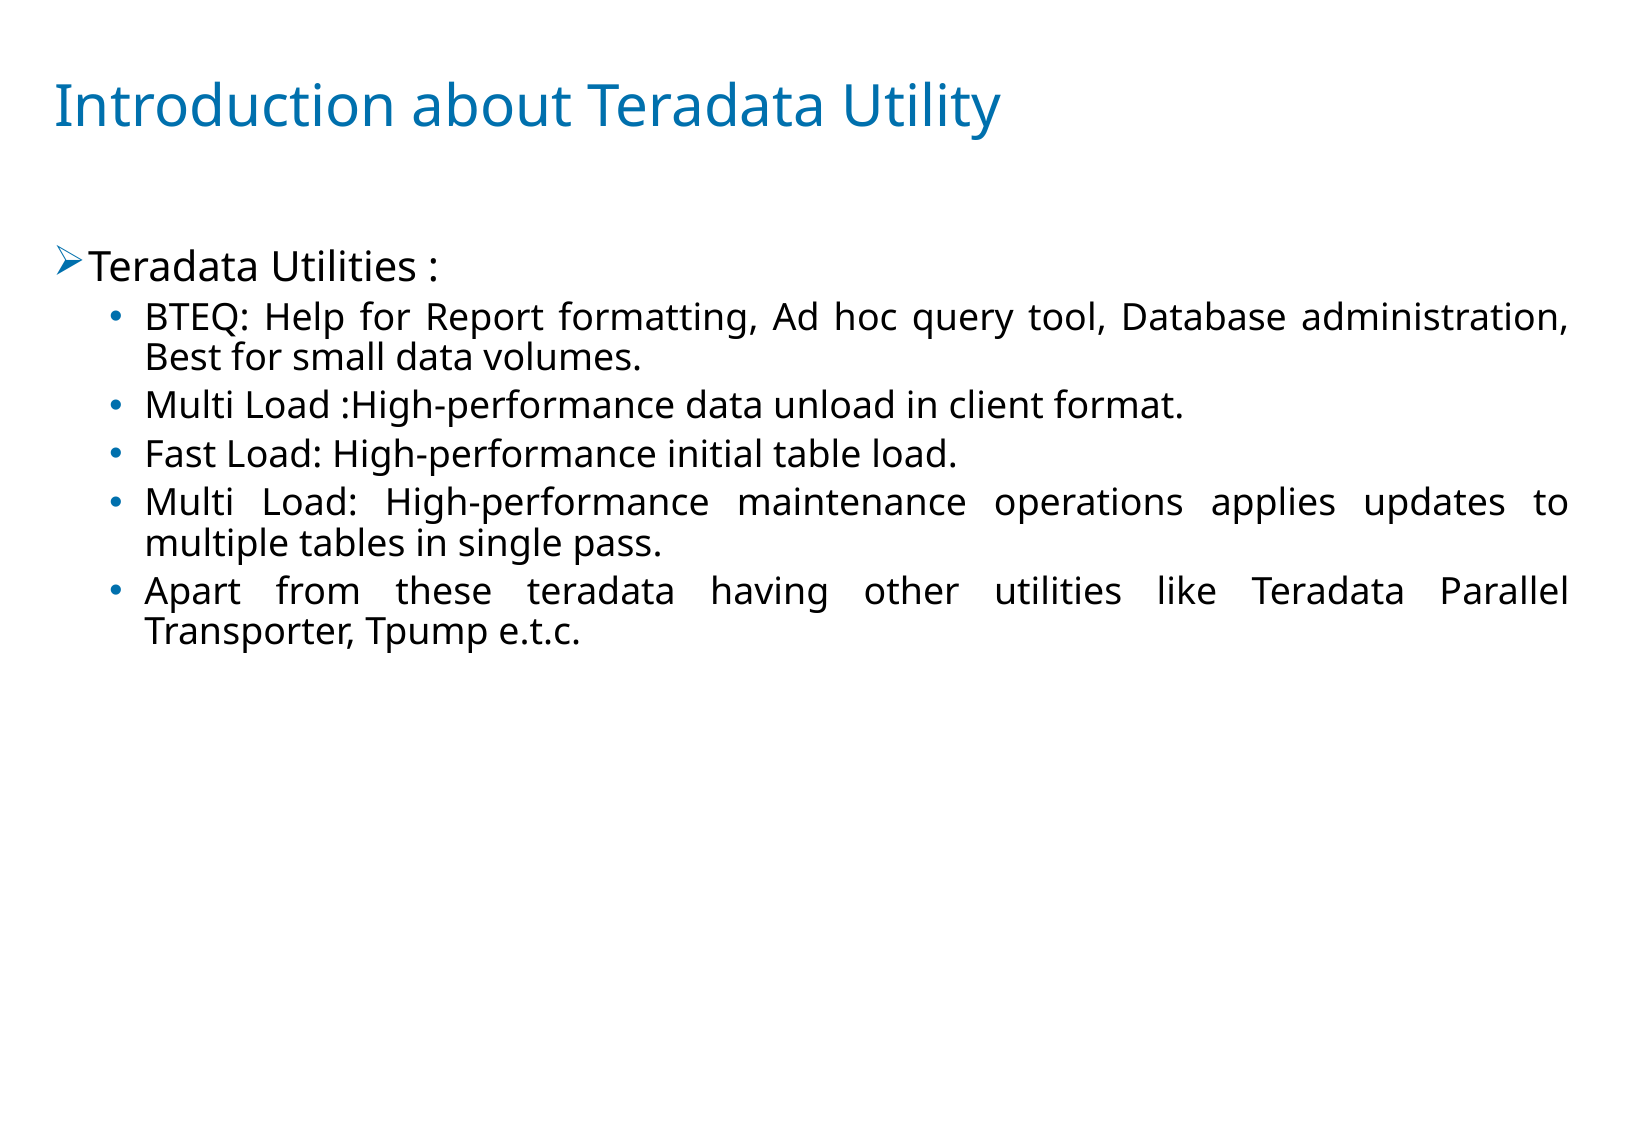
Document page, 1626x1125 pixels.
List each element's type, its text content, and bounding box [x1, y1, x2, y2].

text_box [0, 0, 1625, 152]
list Teradata Utilities : BTEQ: Help for Report formatting, Ad hoc query tool, Database administration, Best for small data volumes. Multi Load :High-performance data unload in client format. Fast Load: High-performance initial table load. Multi Load: High-performance maintenance operations applies updates to multiple tables in single pass. Apart from these teradata having other utilities like Teradata Parallel Transporter, Tpump e.t.c. [53, 245, 1571, 1007]
title Introduction about Teradata Utility [54, 67, 1571, 208]
